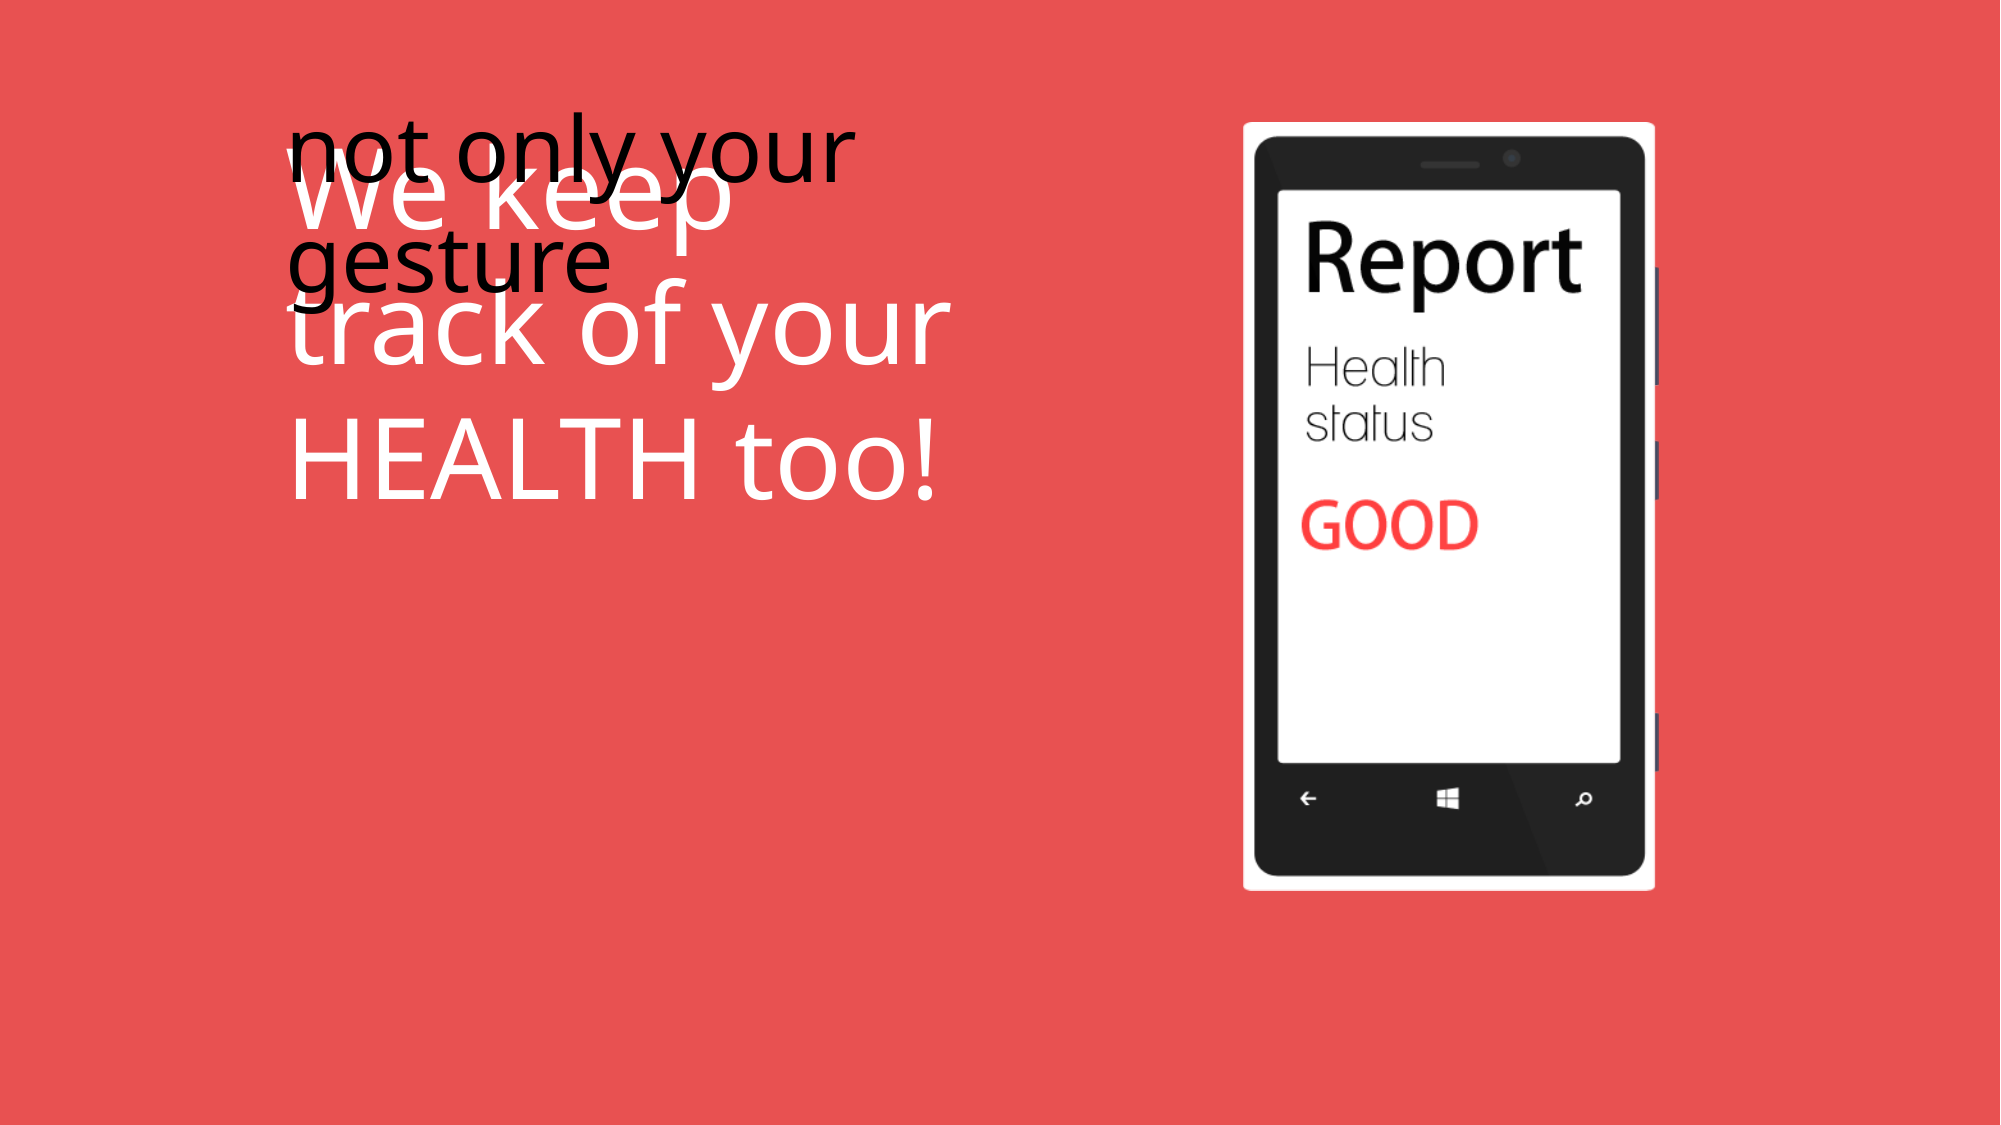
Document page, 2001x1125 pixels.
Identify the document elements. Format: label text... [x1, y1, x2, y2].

text_box We keep track of your HEALTH too! [270, 109, 1000, 529]
text_box not only your gesture [270, 83, 962, 319]
picture [1243, 122, 1659, 891]
